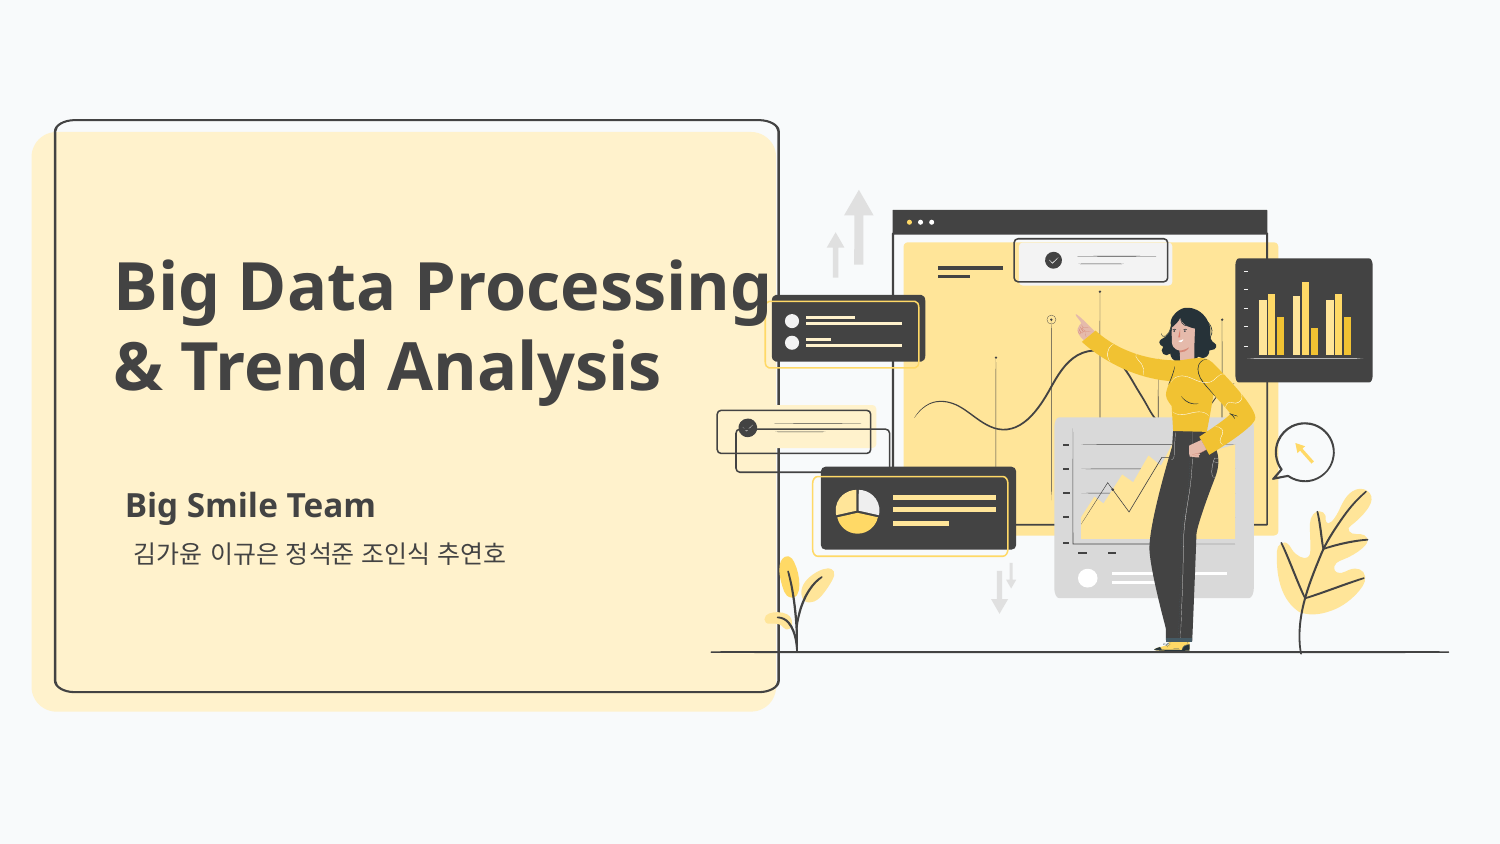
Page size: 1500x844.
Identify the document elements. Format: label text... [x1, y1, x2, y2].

text_box [31, 132, 777, 712]
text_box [710, 189, 1449, 655]
text_box [56, 131, 777, 691]
title Big Data Processing & Trend Analysis [98, 199, 705, 450]
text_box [123, 476, 518, 577]
